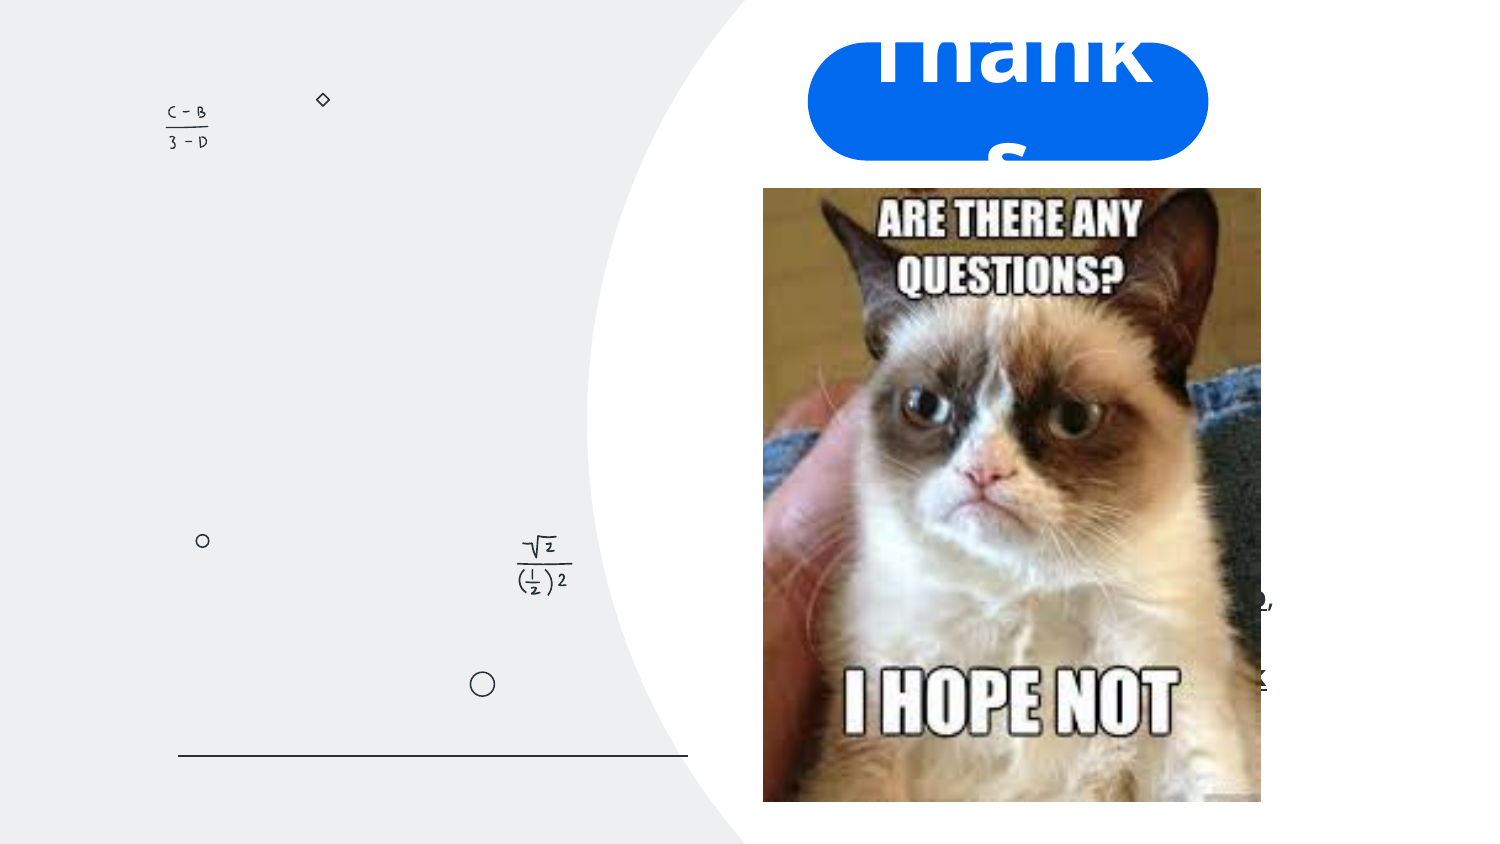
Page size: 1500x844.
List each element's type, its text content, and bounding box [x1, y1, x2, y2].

picture [762, 188, 1261, 802]
text_box [807, 42, 1209, 161]
title Thanks [824, 61, 1192, 142]
